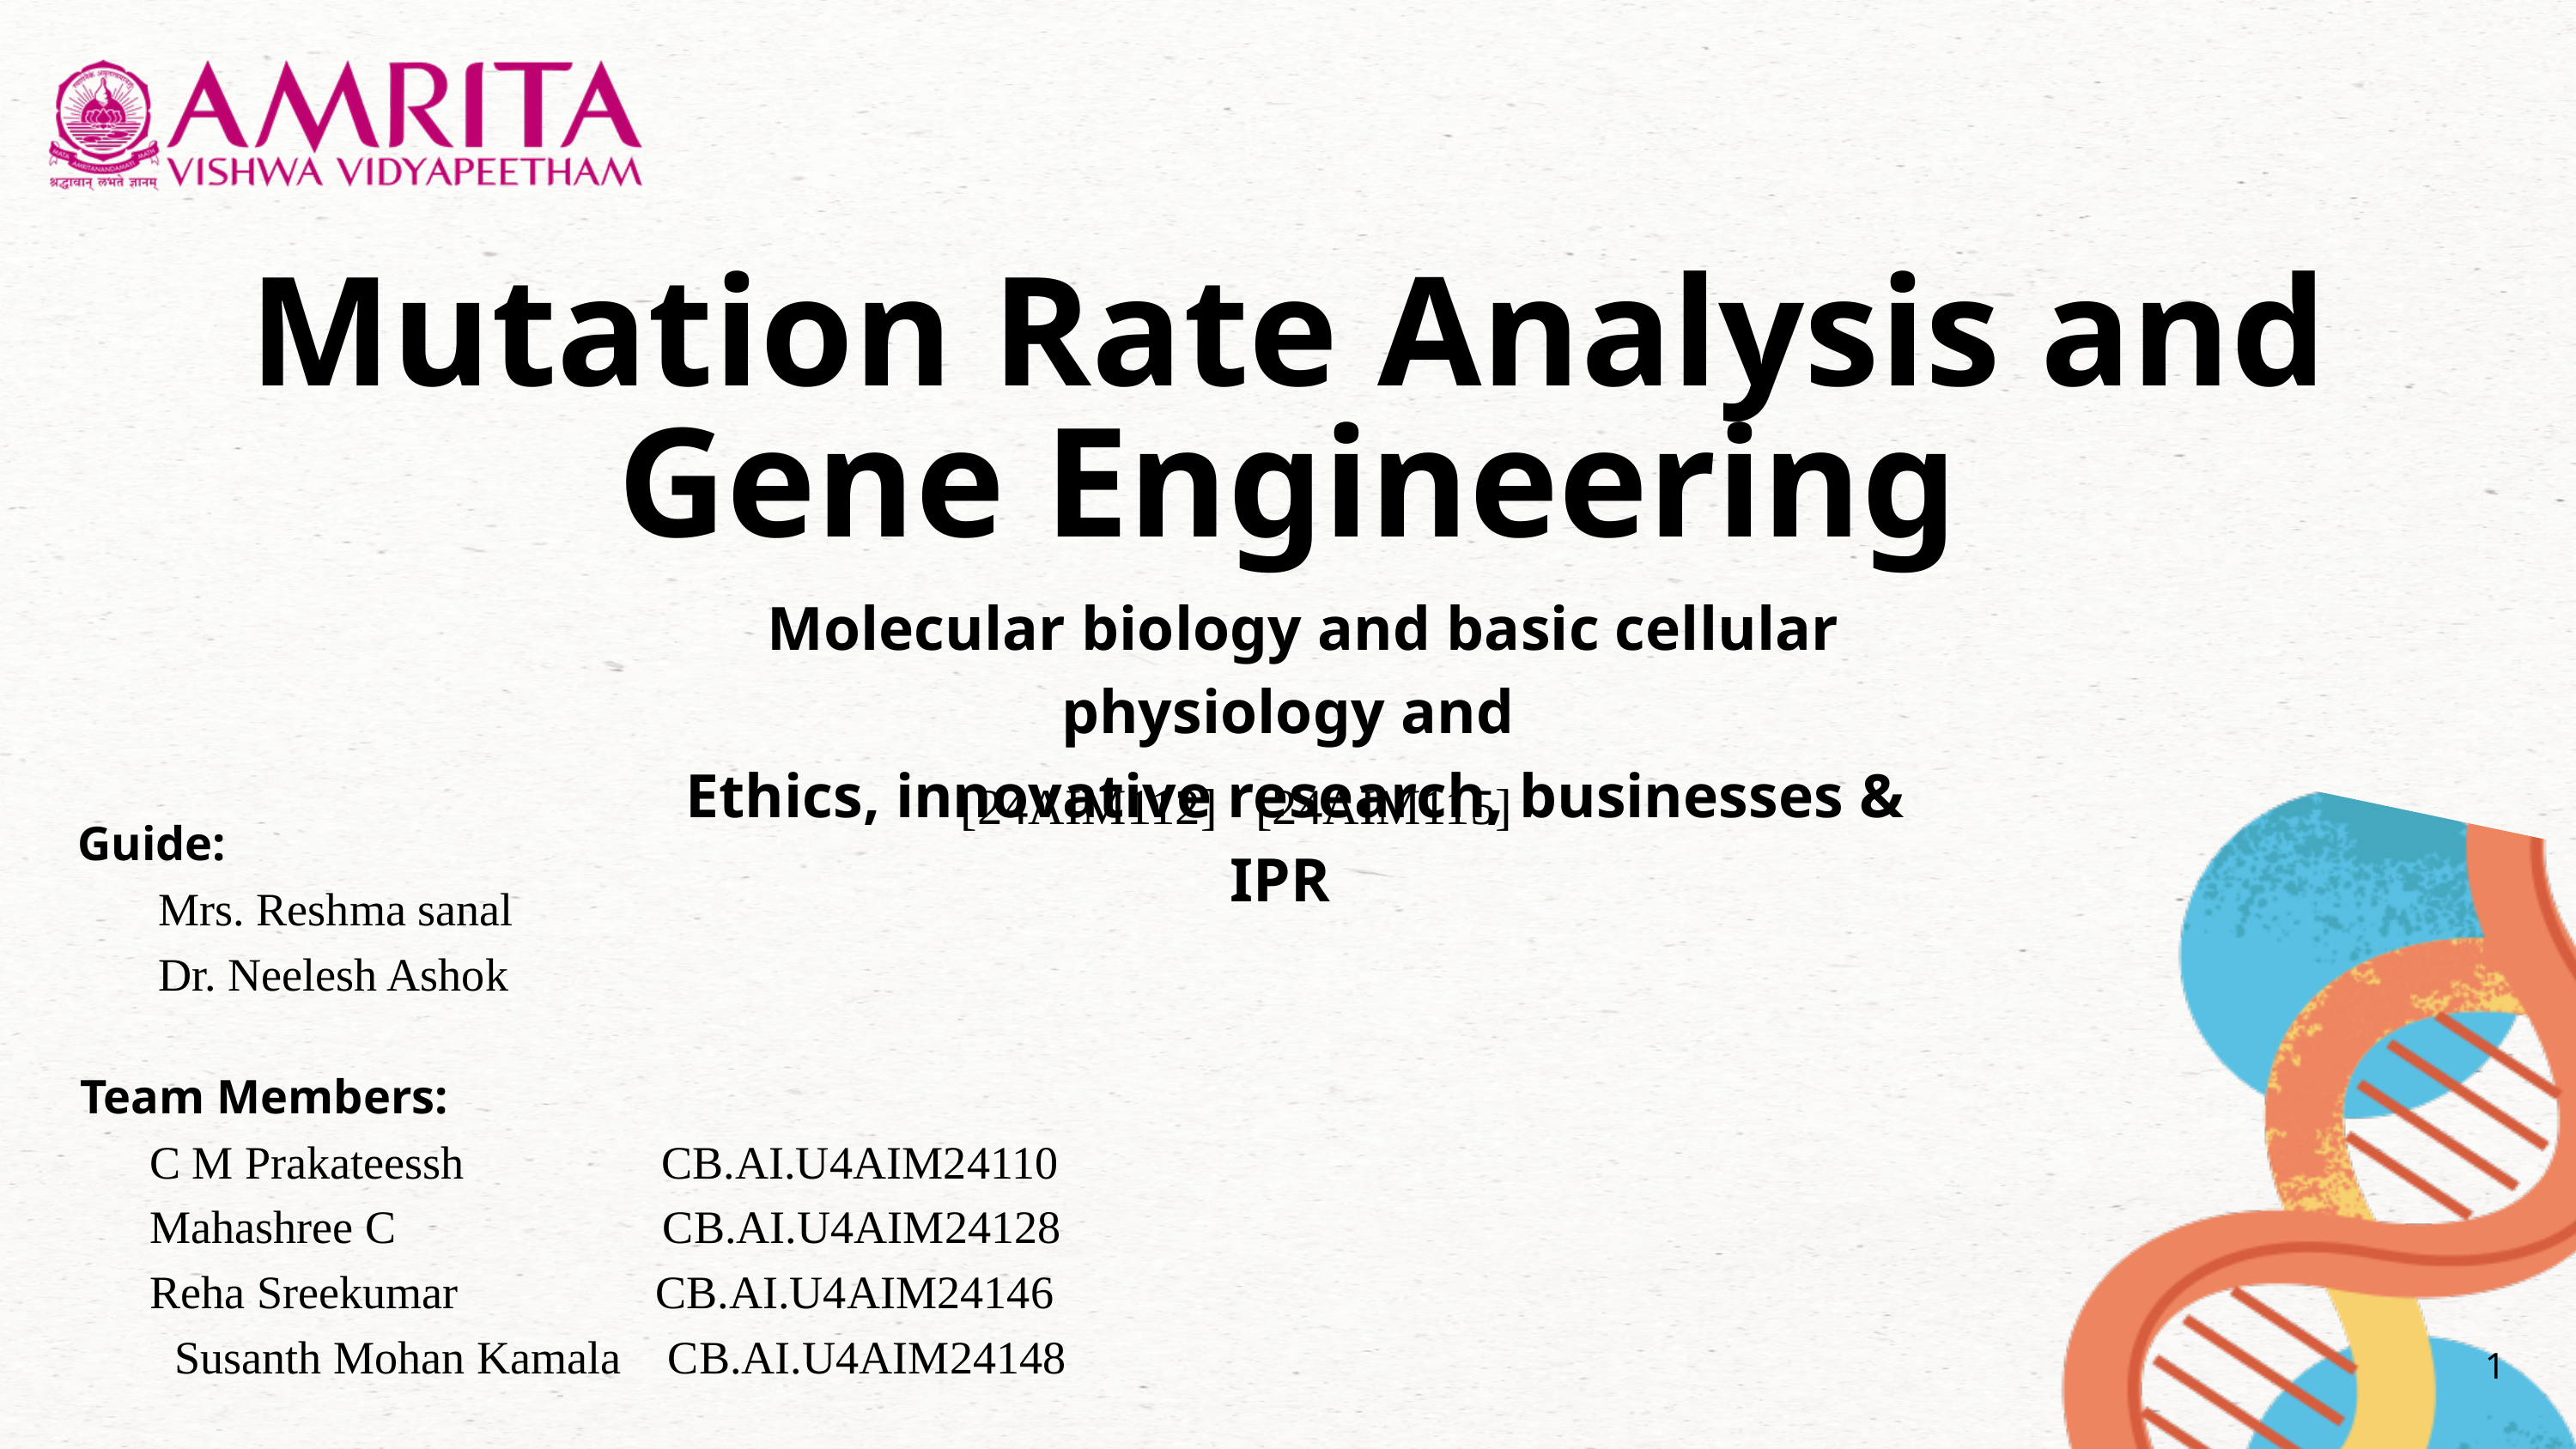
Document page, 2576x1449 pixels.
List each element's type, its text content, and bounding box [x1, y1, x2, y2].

text_box Team Members: C M Prakateessh CB.AI.U4AIM24110 Mahashree C CB.AI.U4AIM24128 Reha Sreekumar CB.AI.U4AIM24146 Susanth Mohan Kamala CB.AI.U4AIM24148 [80, 1058, 1116, 1384]
text_box [0, 0, 2576, 1449]
text_box Guide: Mrs. Reshma sanal Dr. Neelesh Ashok [77, 804, 855, 1001]
text_box 1 [2484, 1336, 2506, 1386]
text_box [24AIM112] [24AIM115] [960, 763, 1683, 834]
text_box [1925, 740, 2576, 1449]
text_box Molecular biology and basic cellular physiology and Ethics, innovative research, businesses & IPR [631, 578, 1944, 913]
text_box [42, 44, 649, 207]
text_box Mutation Rate Analysis and Gene Engineering [144, 264, 2432, 567]
